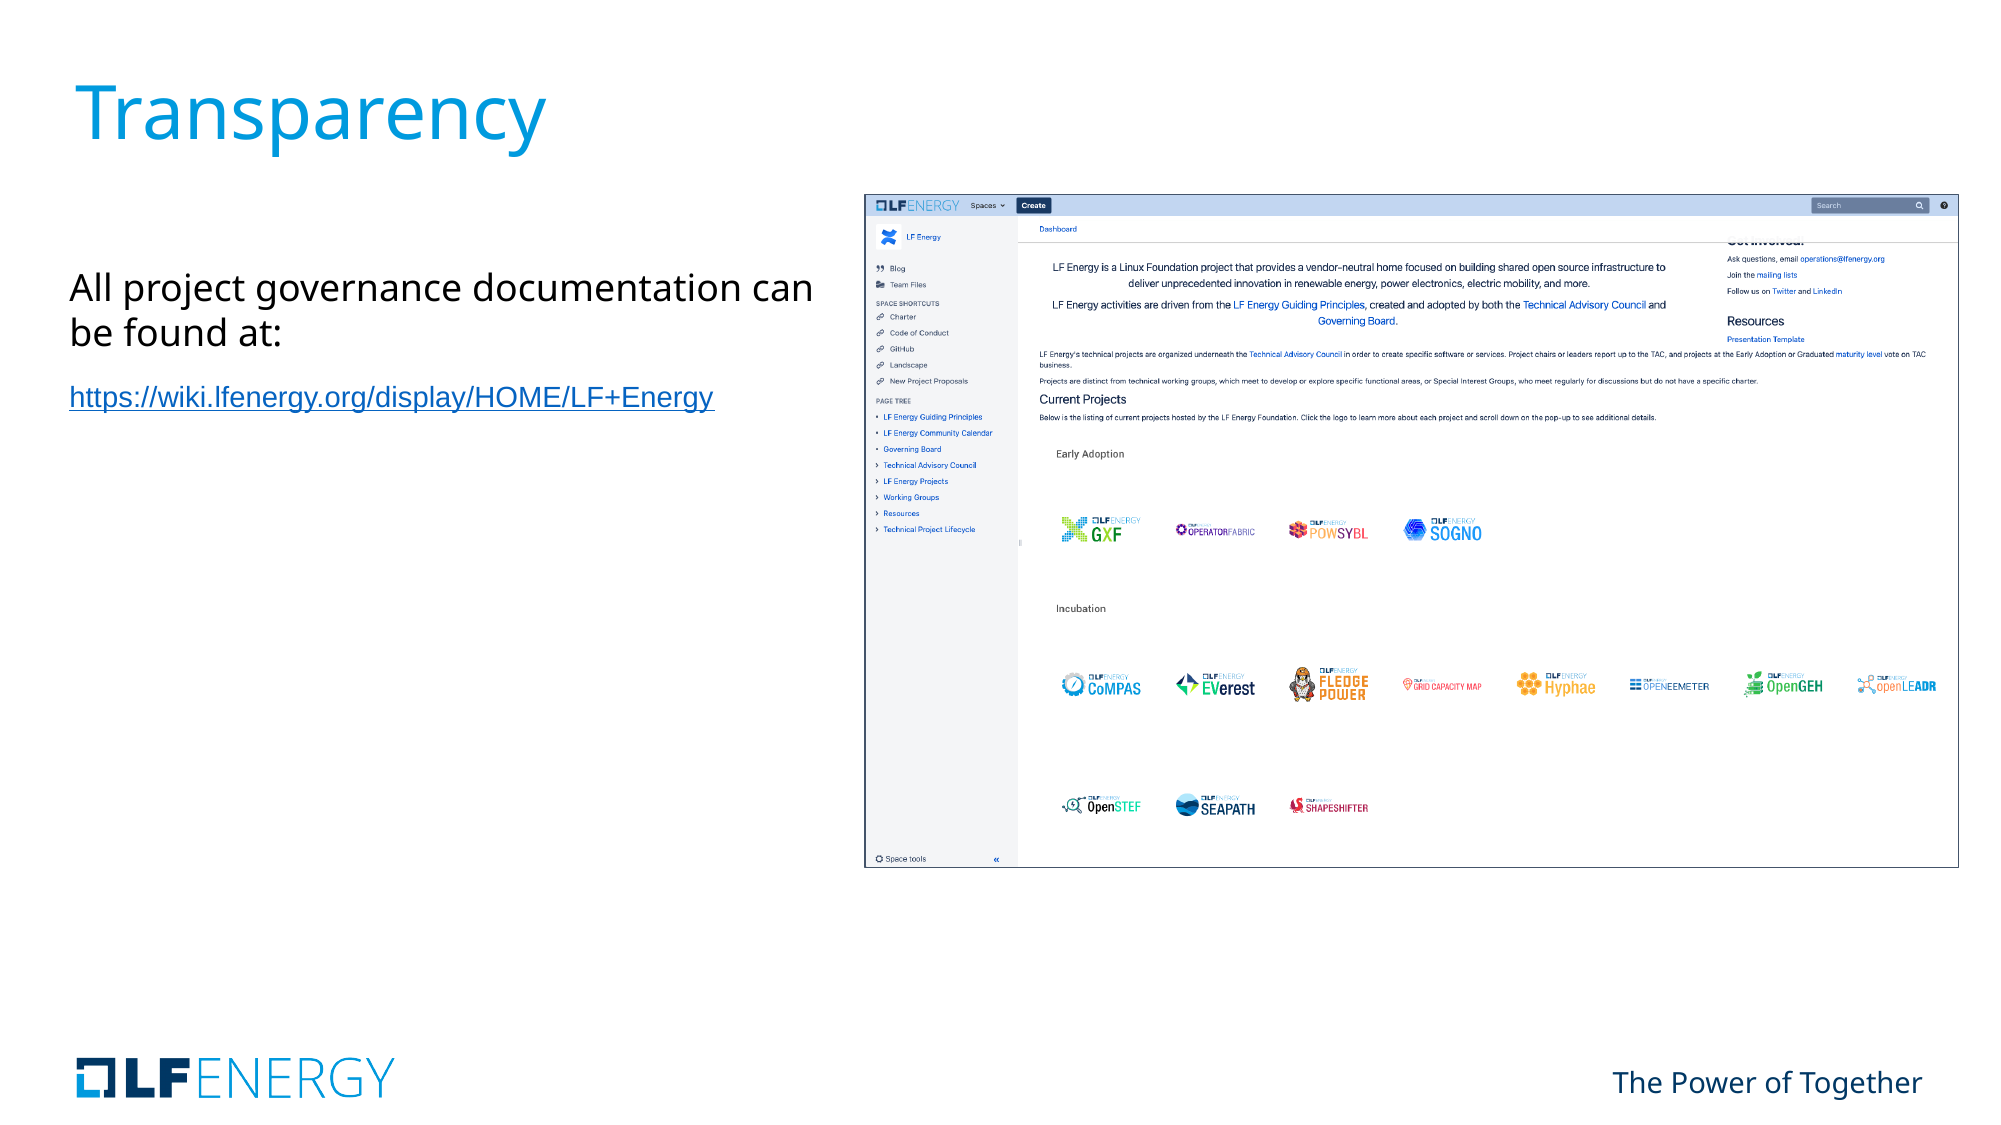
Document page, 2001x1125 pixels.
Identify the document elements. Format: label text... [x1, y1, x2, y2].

title Transparency [75, 75, 923, 285]
picture [865, 195, 1958, 867]
list All project governance documentation can be found at: https://wiki.lfenergy.org/display/HOME/LF+Energy [69, 263, 844, 1007]
picture [75, 1056, 396, 1099]
